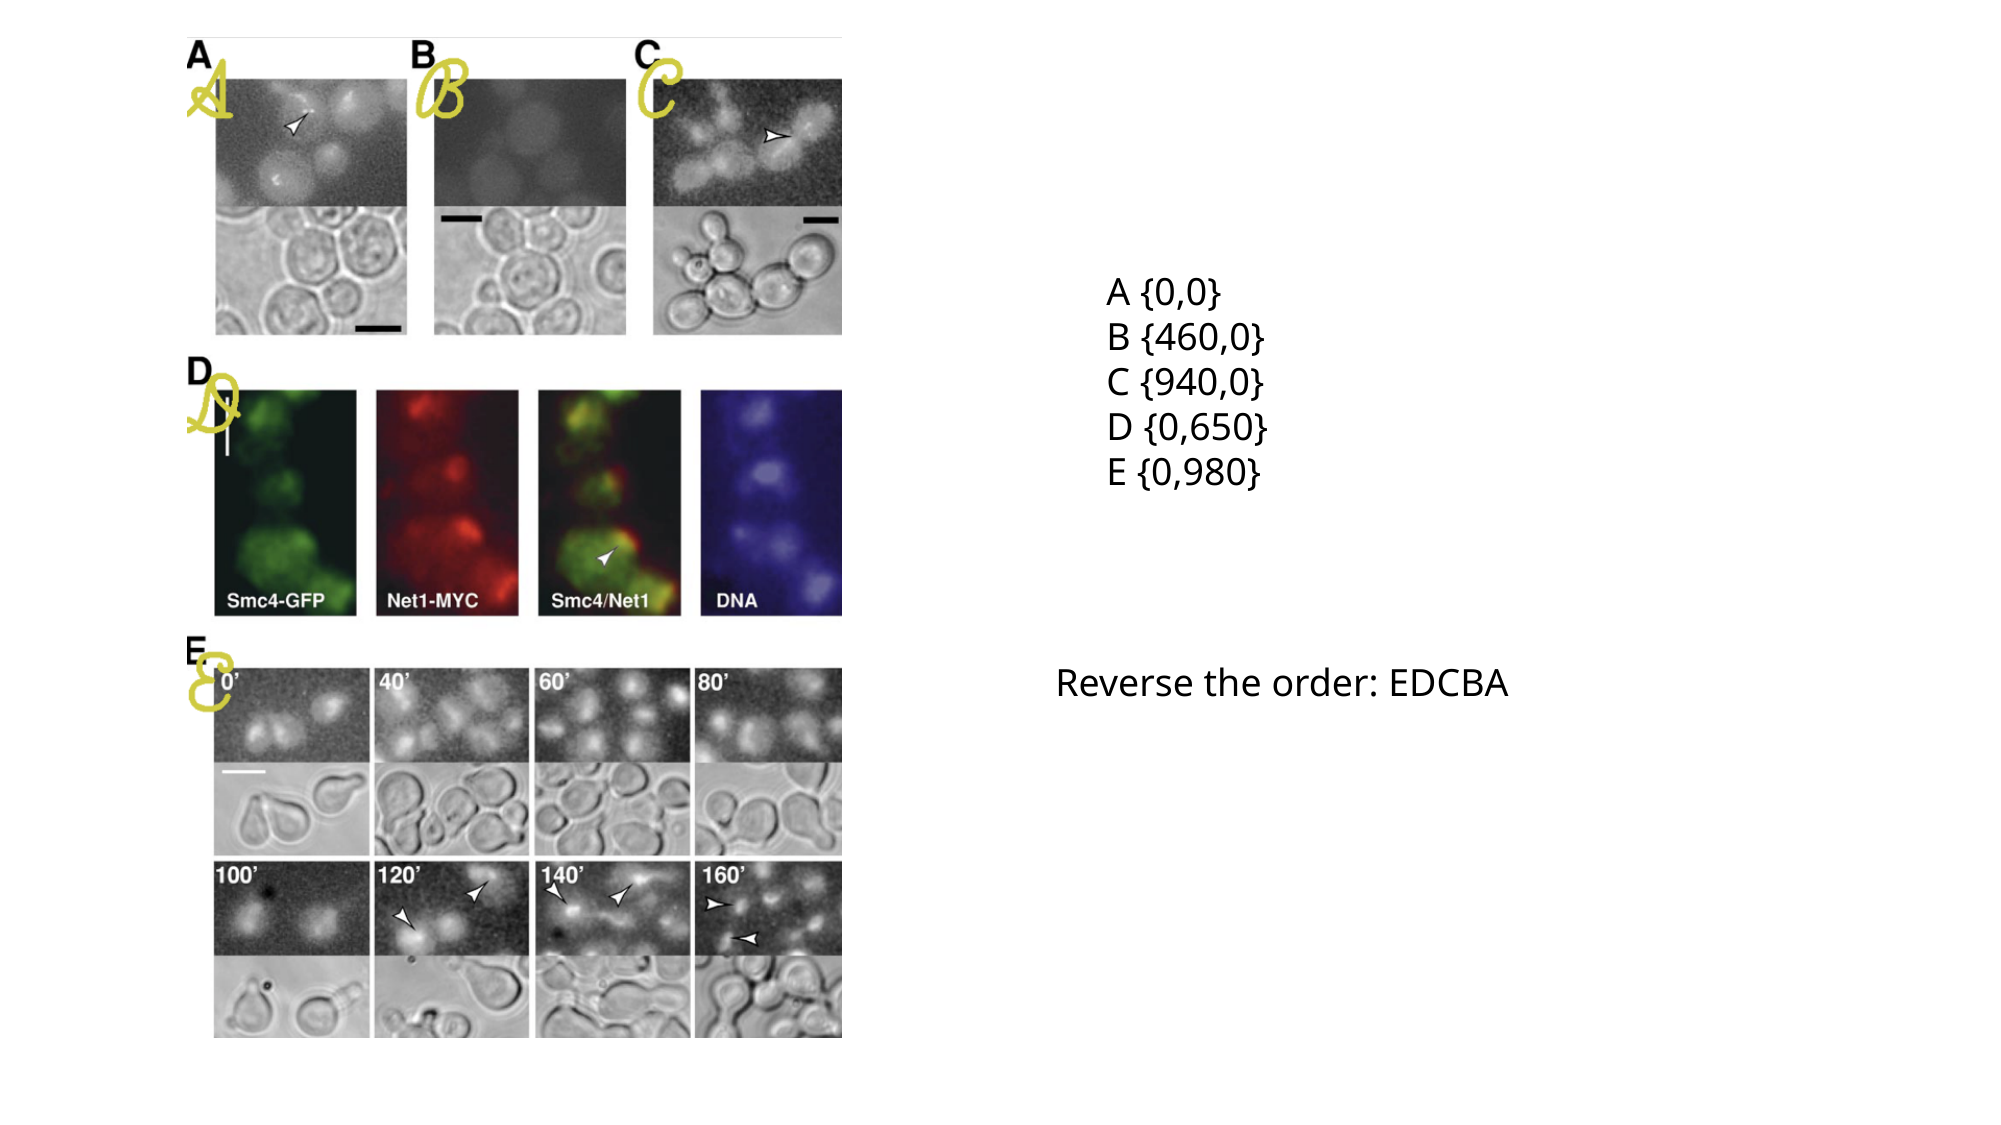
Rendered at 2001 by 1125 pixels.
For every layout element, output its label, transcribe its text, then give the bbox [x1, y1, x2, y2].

text_box A {0,0} B {460,0} C {940,0} D {0,650} E {0,980} [1091, 260, 1475, 501]
text_box Reverse the order: EDCBA [1040, 651, 1662, 712]
picture [187, 37, 842, 1038]
